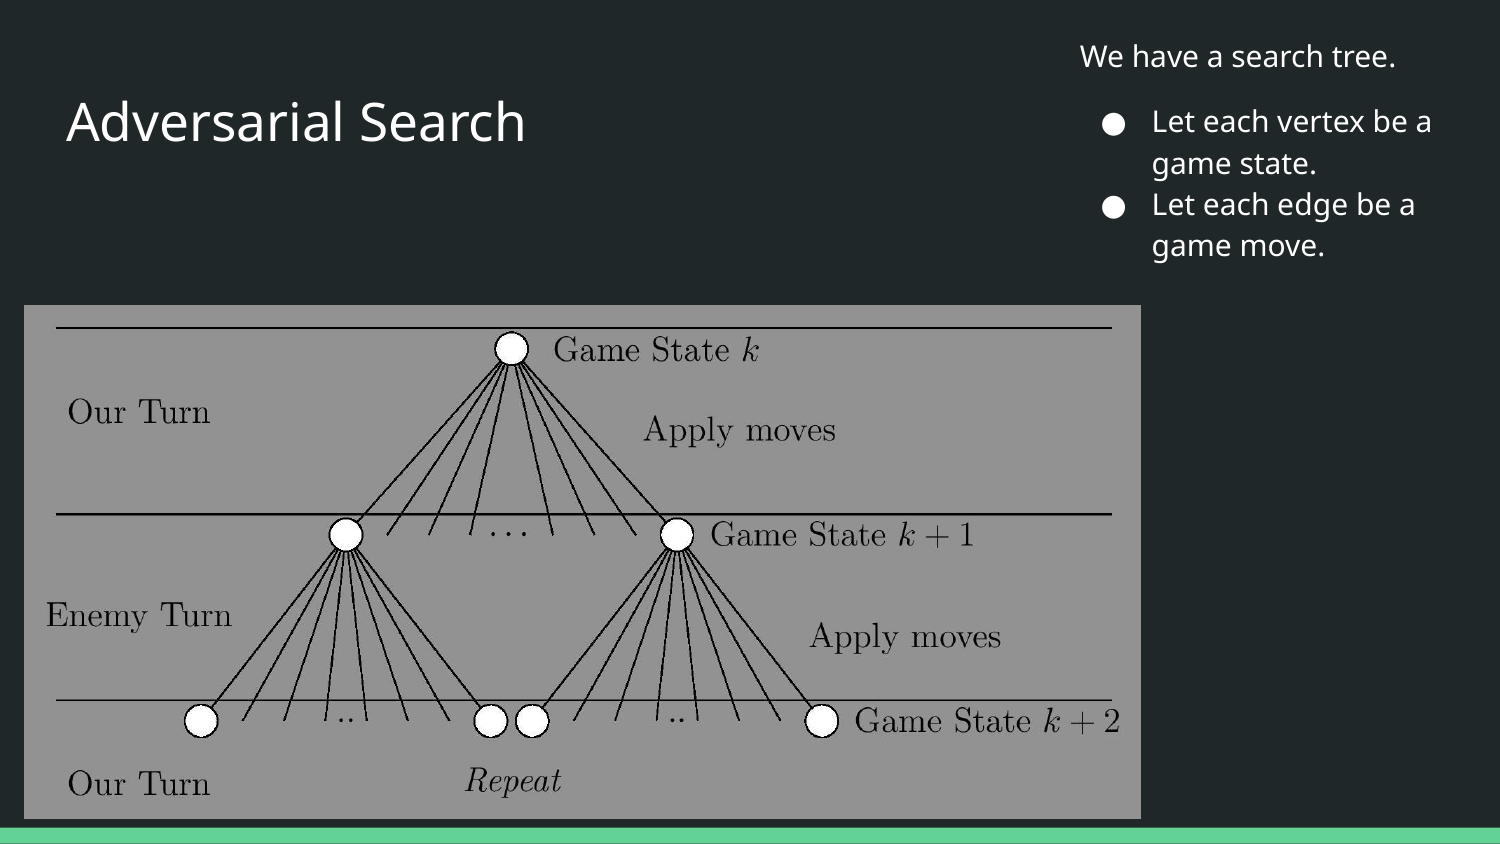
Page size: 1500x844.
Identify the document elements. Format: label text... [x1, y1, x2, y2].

title Adversarial Search [51, 72, 1064, 167]
list We have a search tree. Let each vertex be a game state. Let each edge be a game move. [1064, 17, 1476, 281]
picture [24, 304, 1141, 819]
